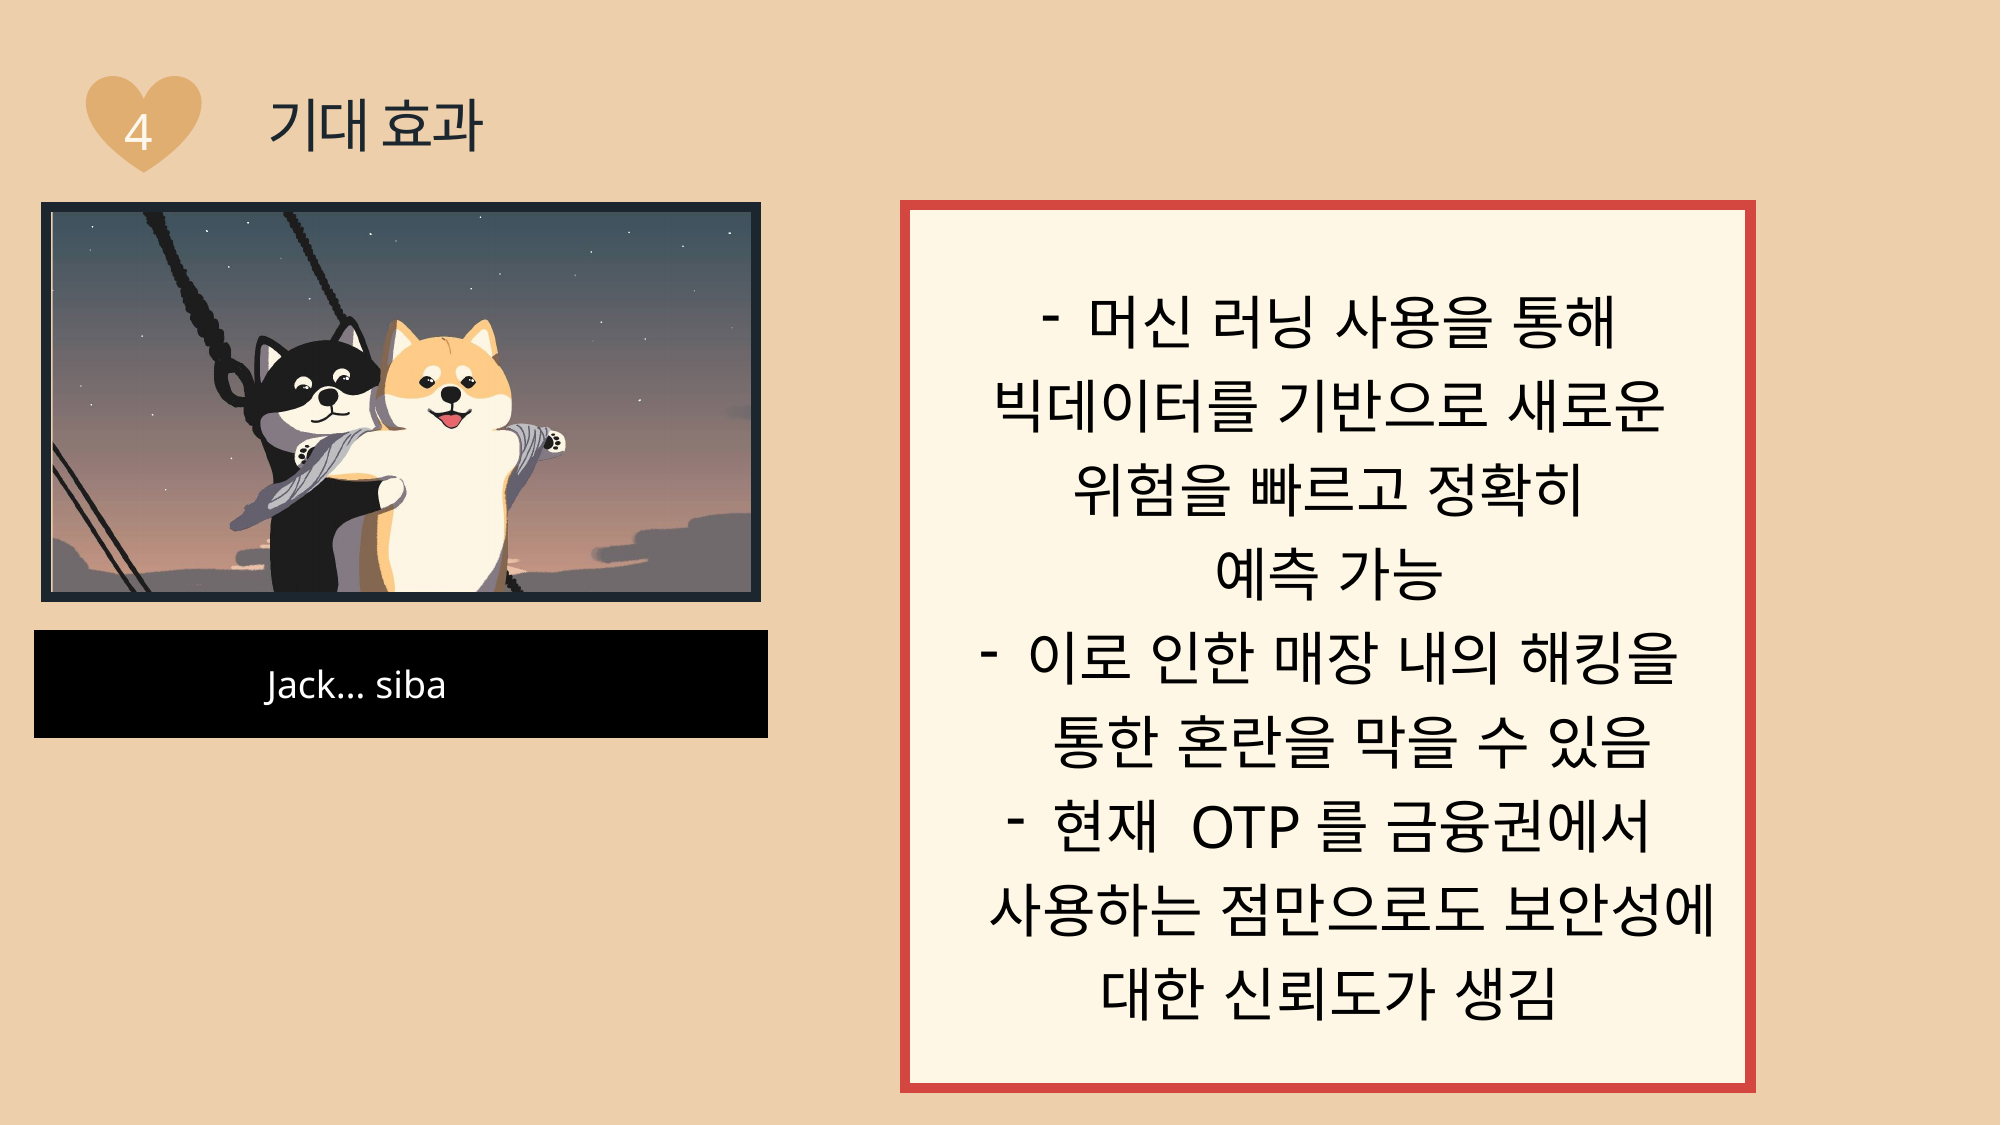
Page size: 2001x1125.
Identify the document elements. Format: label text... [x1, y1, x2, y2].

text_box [86, 74, 202, 173]
text_box 머신 러닝 사용을 통해 빅데이터를 기반으로 새로운 위험을 빠르고 정확히 예측 가능 이로 인한 매장 내의 해킹을 통한 혼란을 막을 수 있음 현재 OTP를 금융권에서 사용하는 점만으로도 보안성에 대한 신뢰도가 생김 [916, 264, 1743, 1036]
text_box [904, 204, 1751, 1089]
text_box [34, 630, 768, 738]
text_box 기대 효과 [252, 81, 1055, 167]
text_box [45, 206, 757, 598]
picture [52, 212, 756, 593]
text_box Jack… siba [252, 653, 602, 714]
